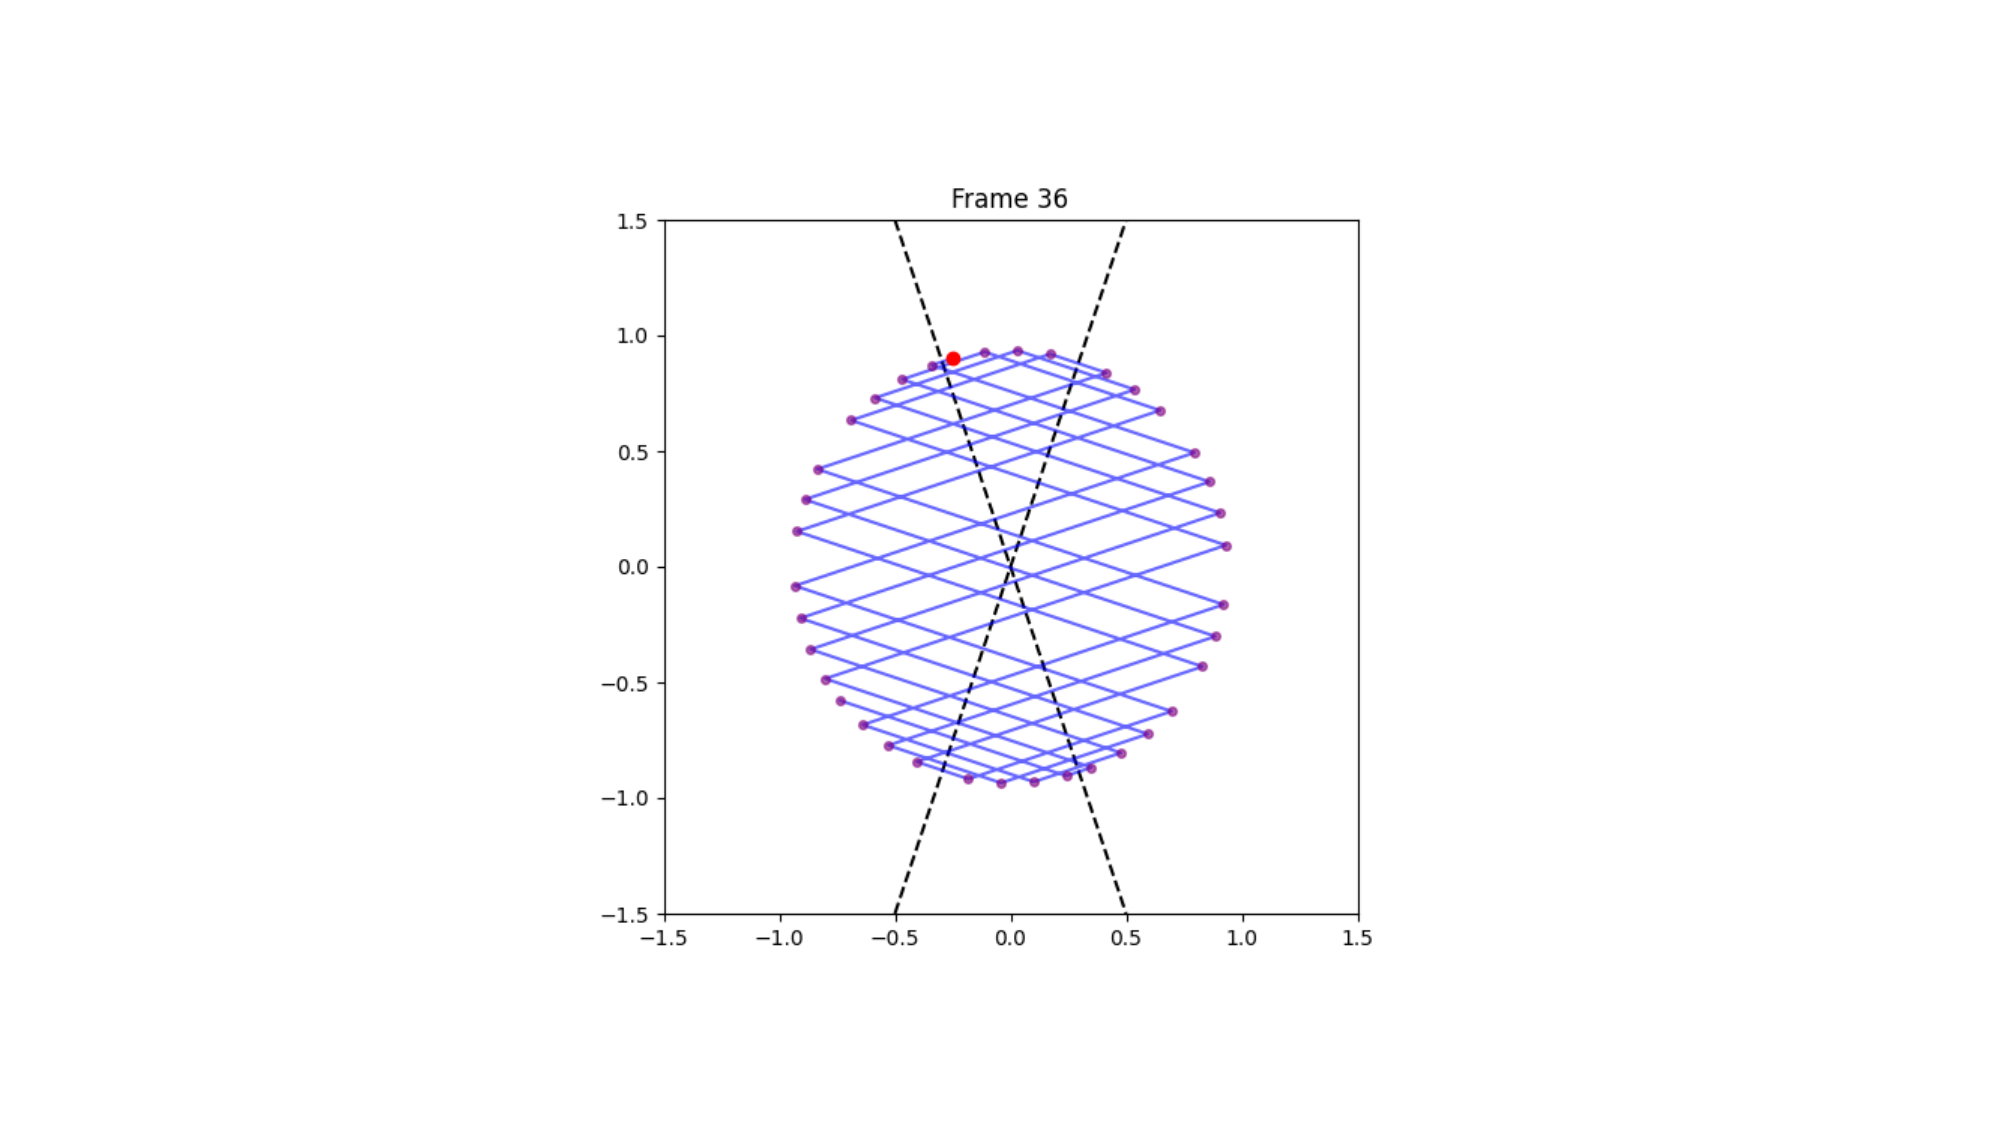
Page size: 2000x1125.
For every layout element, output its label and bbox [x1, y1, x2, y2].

picture [549, 112, 1450, 1013]
